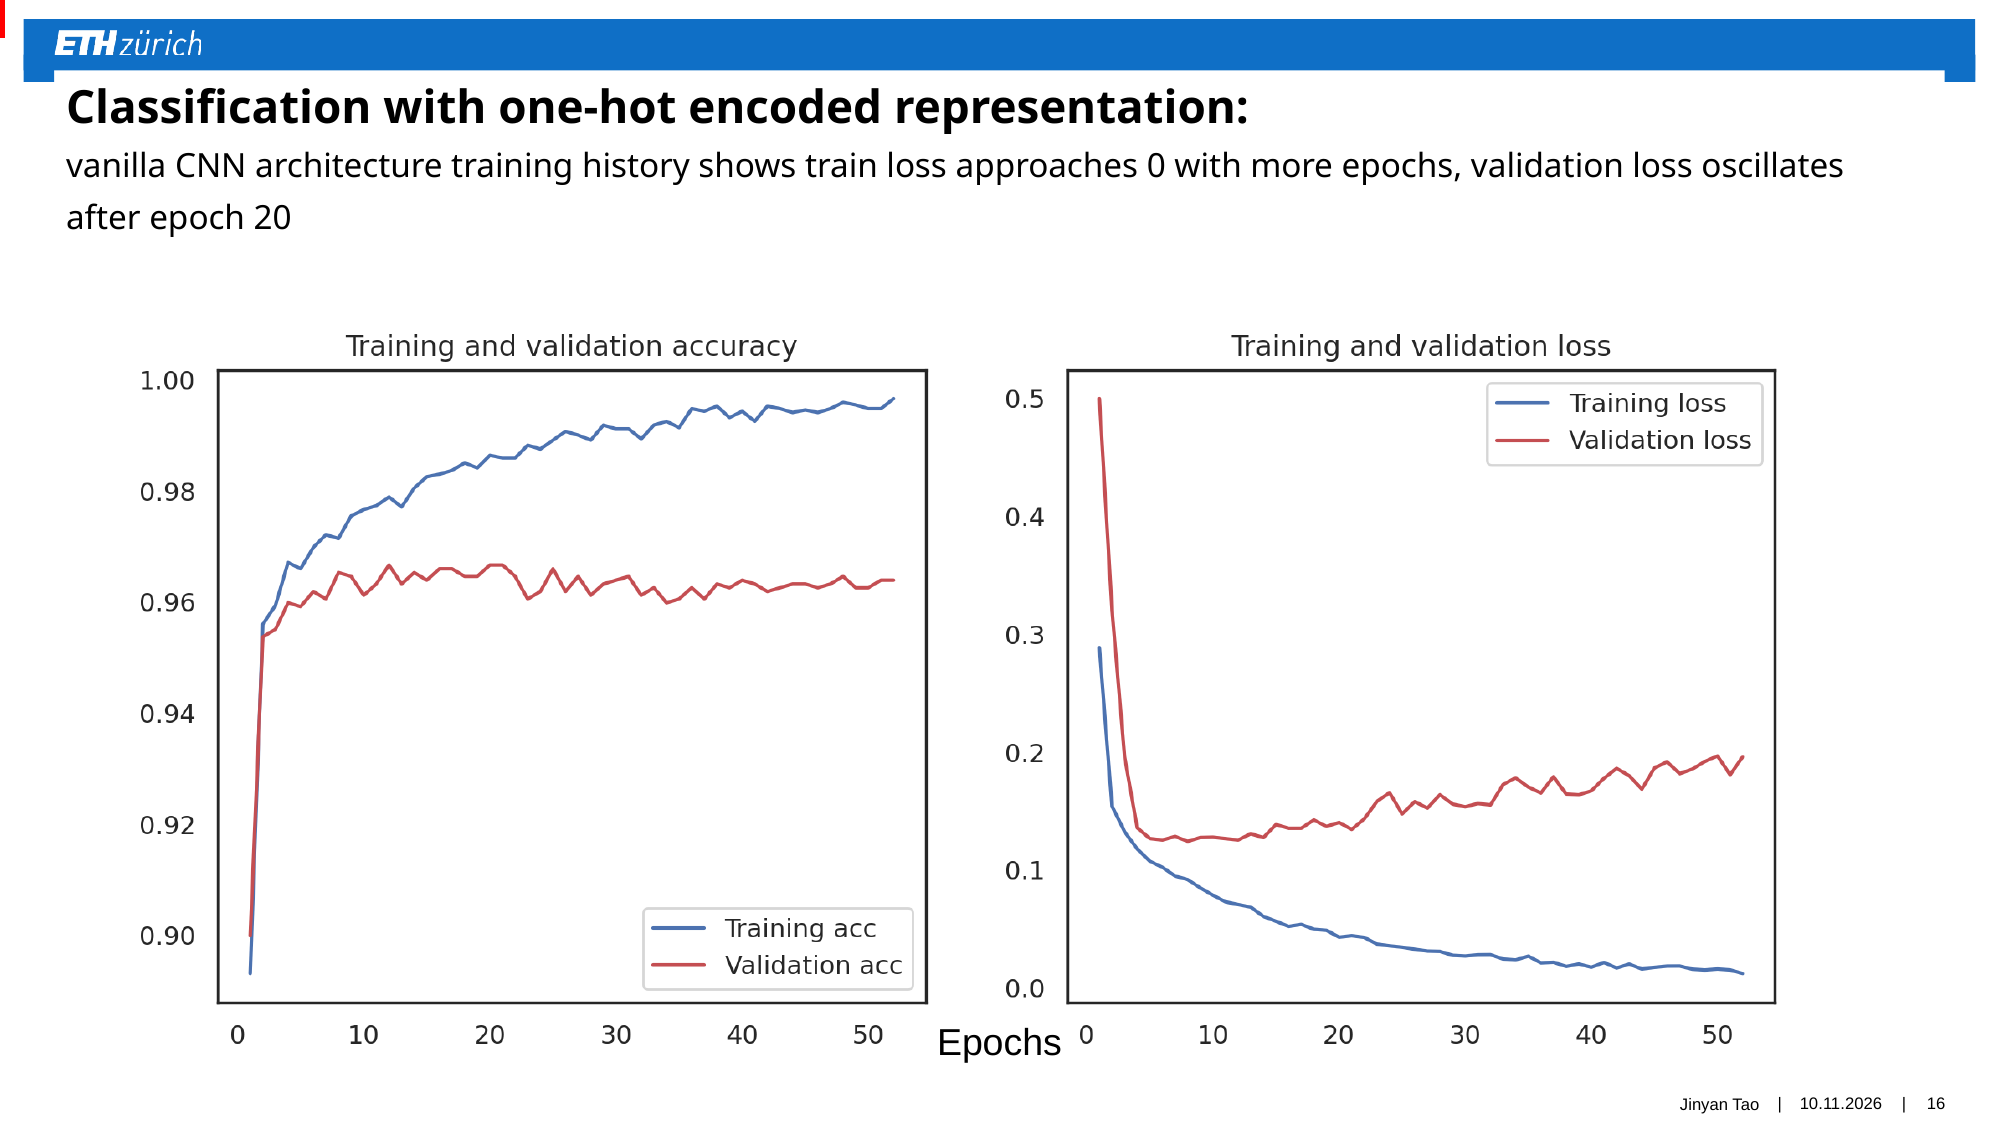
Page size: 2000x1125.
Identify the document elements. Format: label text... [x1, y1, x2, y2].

picture [0, 0, 5, 38]
slide_number 15 [1906, 1064, 1966, 1125]
picture [121, 316, 1791, 1065]
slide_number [1790, 1064, 1892, 1125]
footer Jinyan Tao [999, 1076, 1760, 1125]
text_box Classification with one-hot encoded representation: vanilla CNN architecture training history shows train loss approaches 0 with more epochs, validation loss oscillates after epoch 20 [51, 53, 1907, 244]
